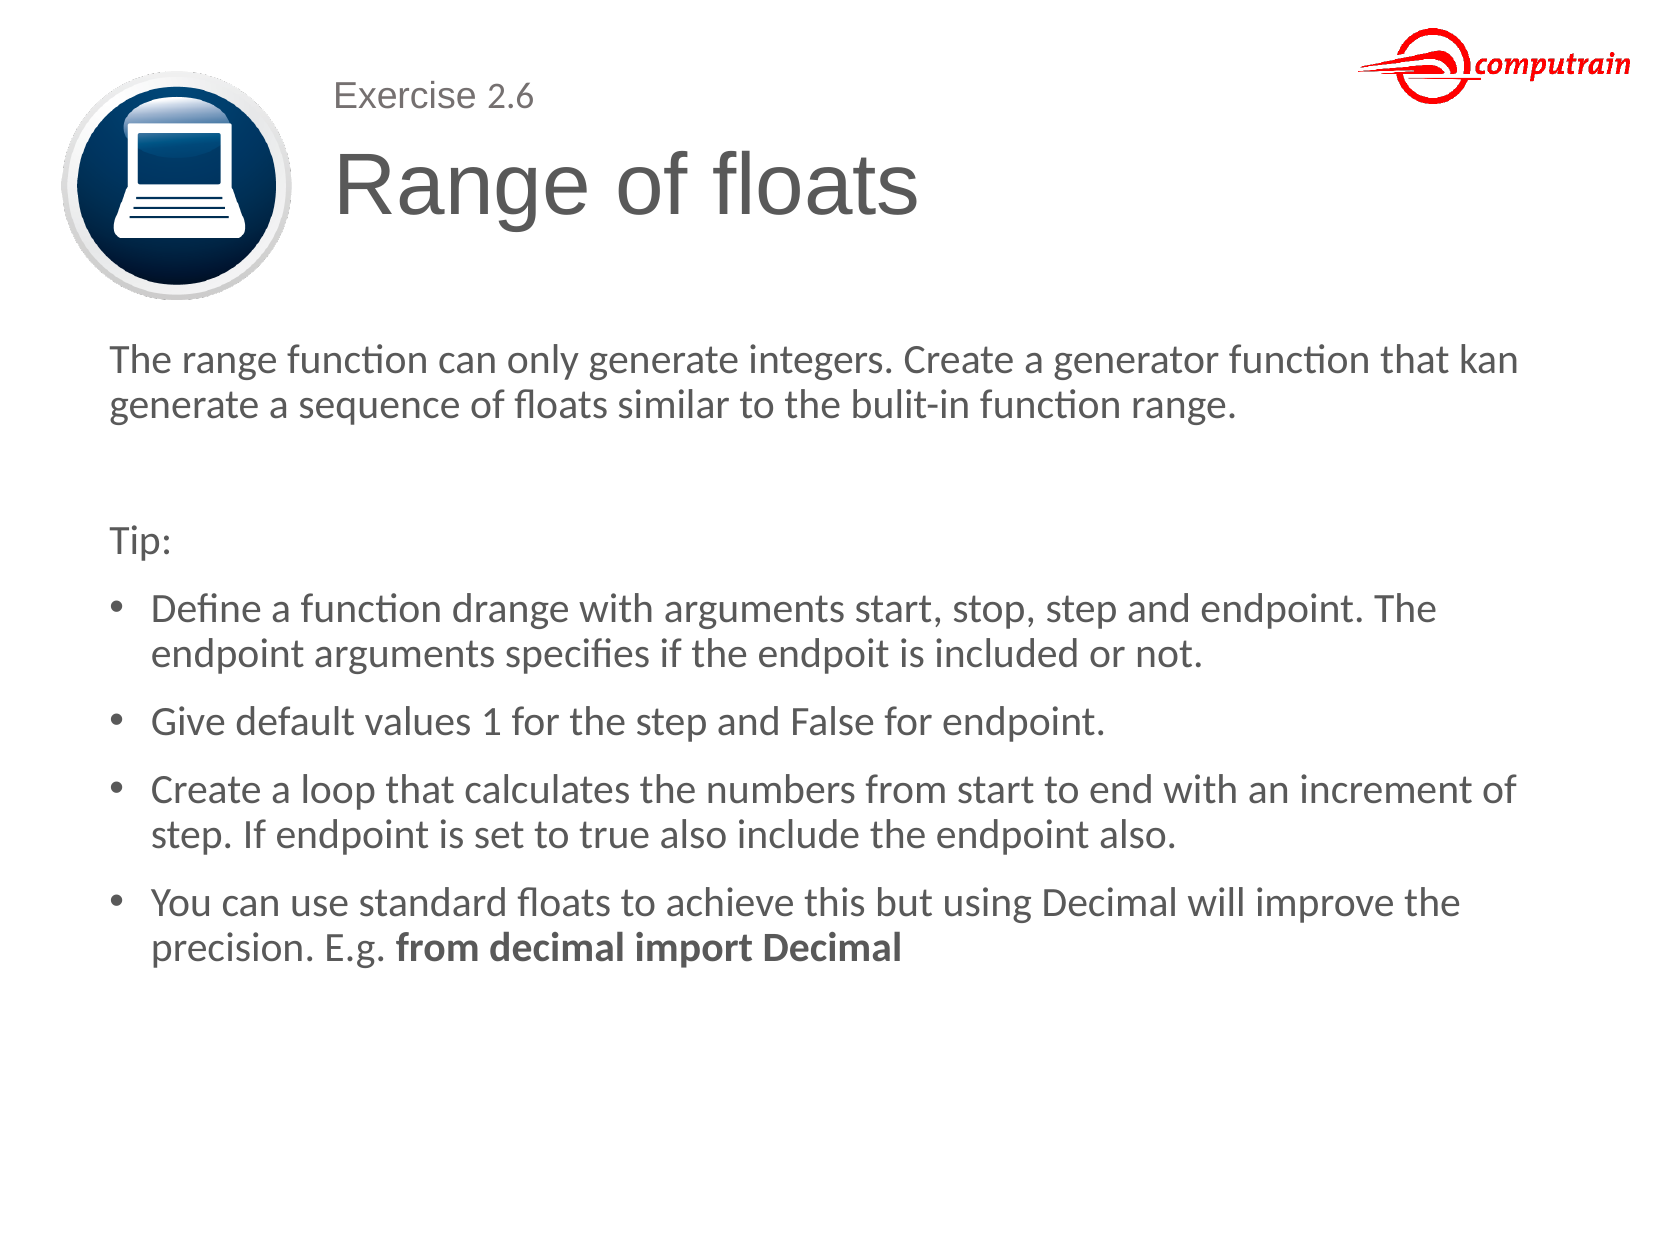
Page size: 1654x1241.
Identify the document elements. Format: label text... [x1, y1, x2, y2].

picture [1358, 28, 1630, 104]
list The range function can only generate integers. Create a generator function that kan generate a sequence of floats similar to the bulit-in function range. Tip: Define a function drange with arguments start, stop, step and endpoint. The endpoint arguments specifies if the endpoit is included or not. Give default values 1 for the step and False for endpoint. Create a loop that calculates the numbers from start to end with an increment of step. If endpoint is set to true also include the endpoint also. You can use standard floats to achieve this but using Decimal will improve the precision. E.g. from decimal import Decimal [94, 330, 1560, 1223]
text_box Exercise 2.6 [318, 63, 720, 124]
title Range of floats [318, 66, 1560, 306]
picture [58, 71, 296, 300]
